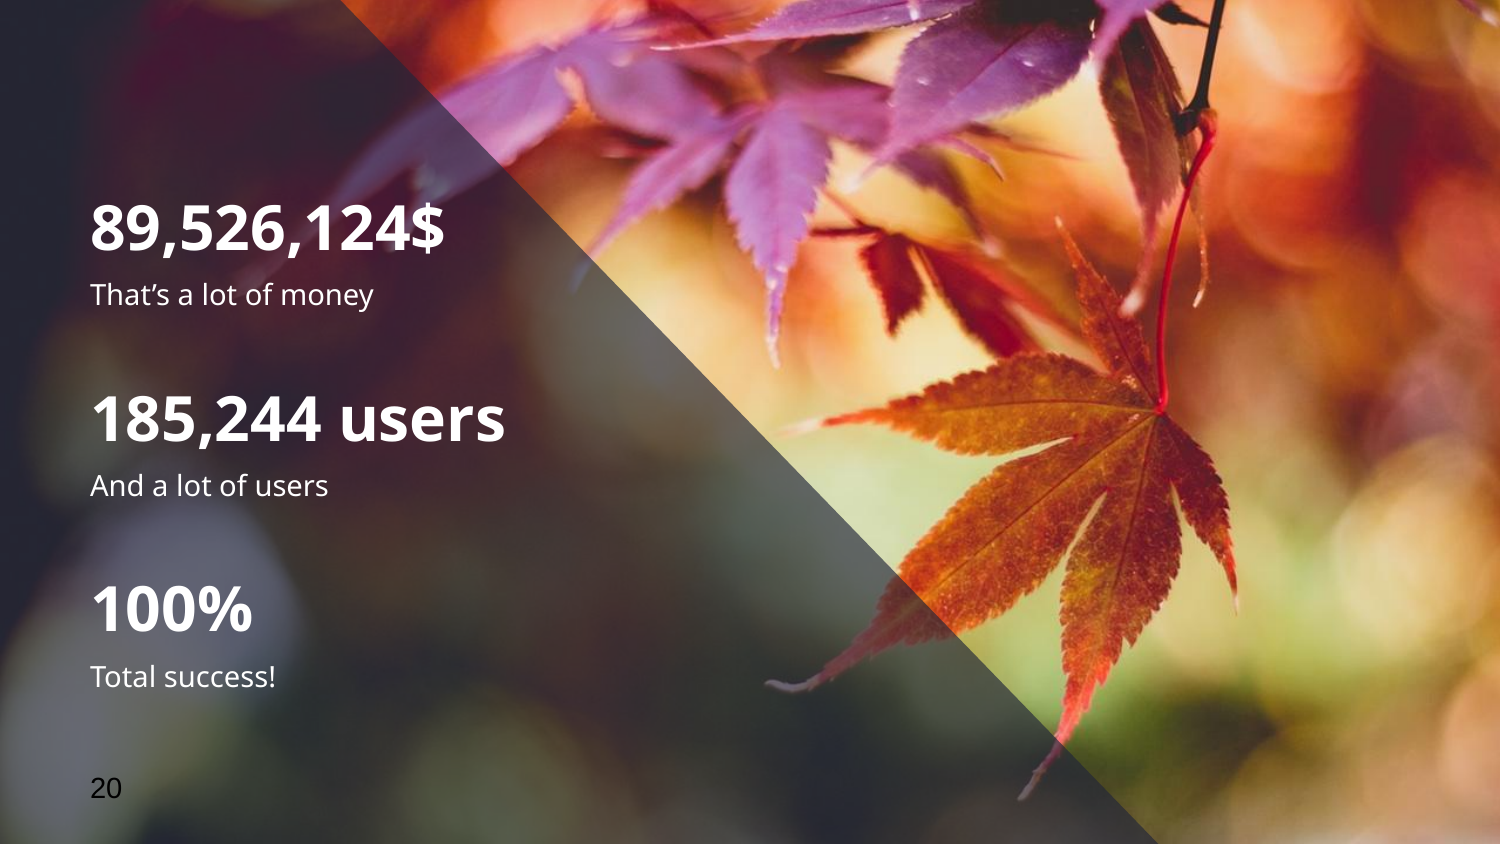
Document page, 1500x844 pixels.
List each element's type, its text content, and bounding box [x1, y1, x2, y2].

title 100% [75, 524, 598, 637]
title 185,244 users [75, 321, 598, 447]
subtitle And a lot of users [75, 447, 598, 524]
title 89,526,124$ [75, 131, 598, 256]
subtitle That’s a lot of money [75, 256, 598, 321]
subtitle Total success! [75, 637, 598, 714]
picture [342, 0, 1500, 844]
slide_number 20 [75, 766, 165, 807]
